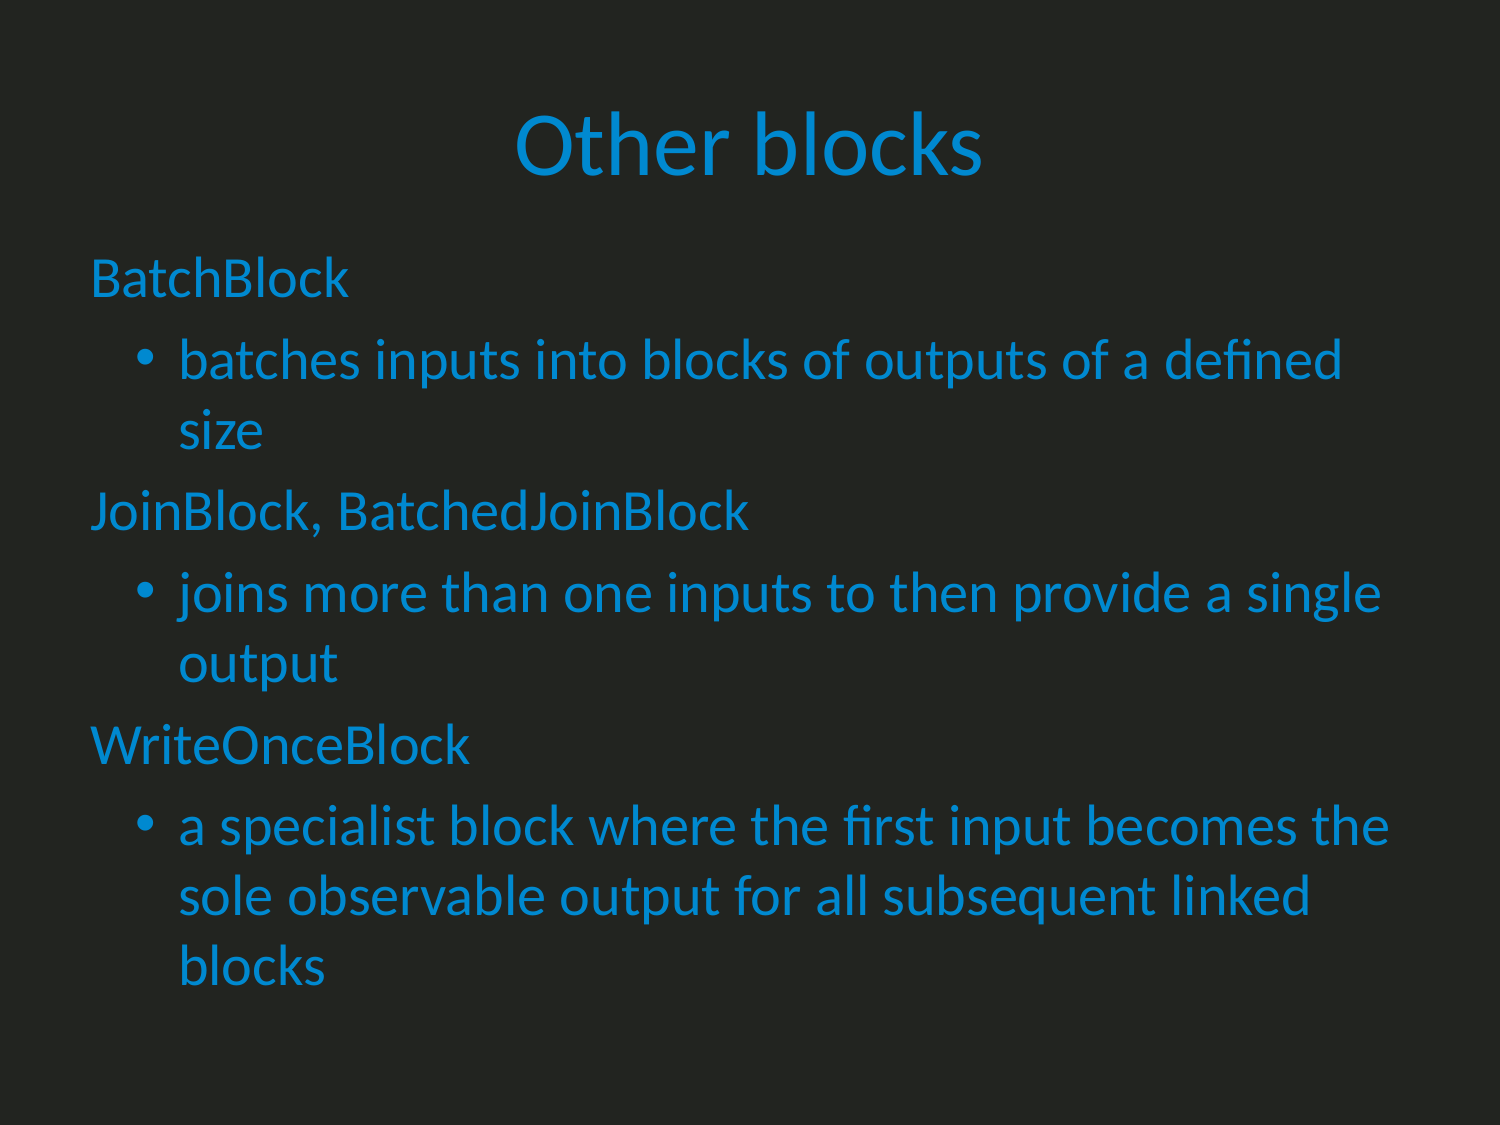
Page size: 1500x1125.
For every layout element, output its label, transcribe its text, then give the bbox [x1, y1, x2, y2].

list BatchBlock batches inputs into blocks of outputs of a defined size JoinBlock, BatchedJoinBlock joins more than one inputs to then provide a single output WriteOnceBlock a specialist block where the first input becomes the sole observable output for all subsequent linked blocks [75, 231, 1425, 975]
title Other blocks [75, 45, 1425, 231]
